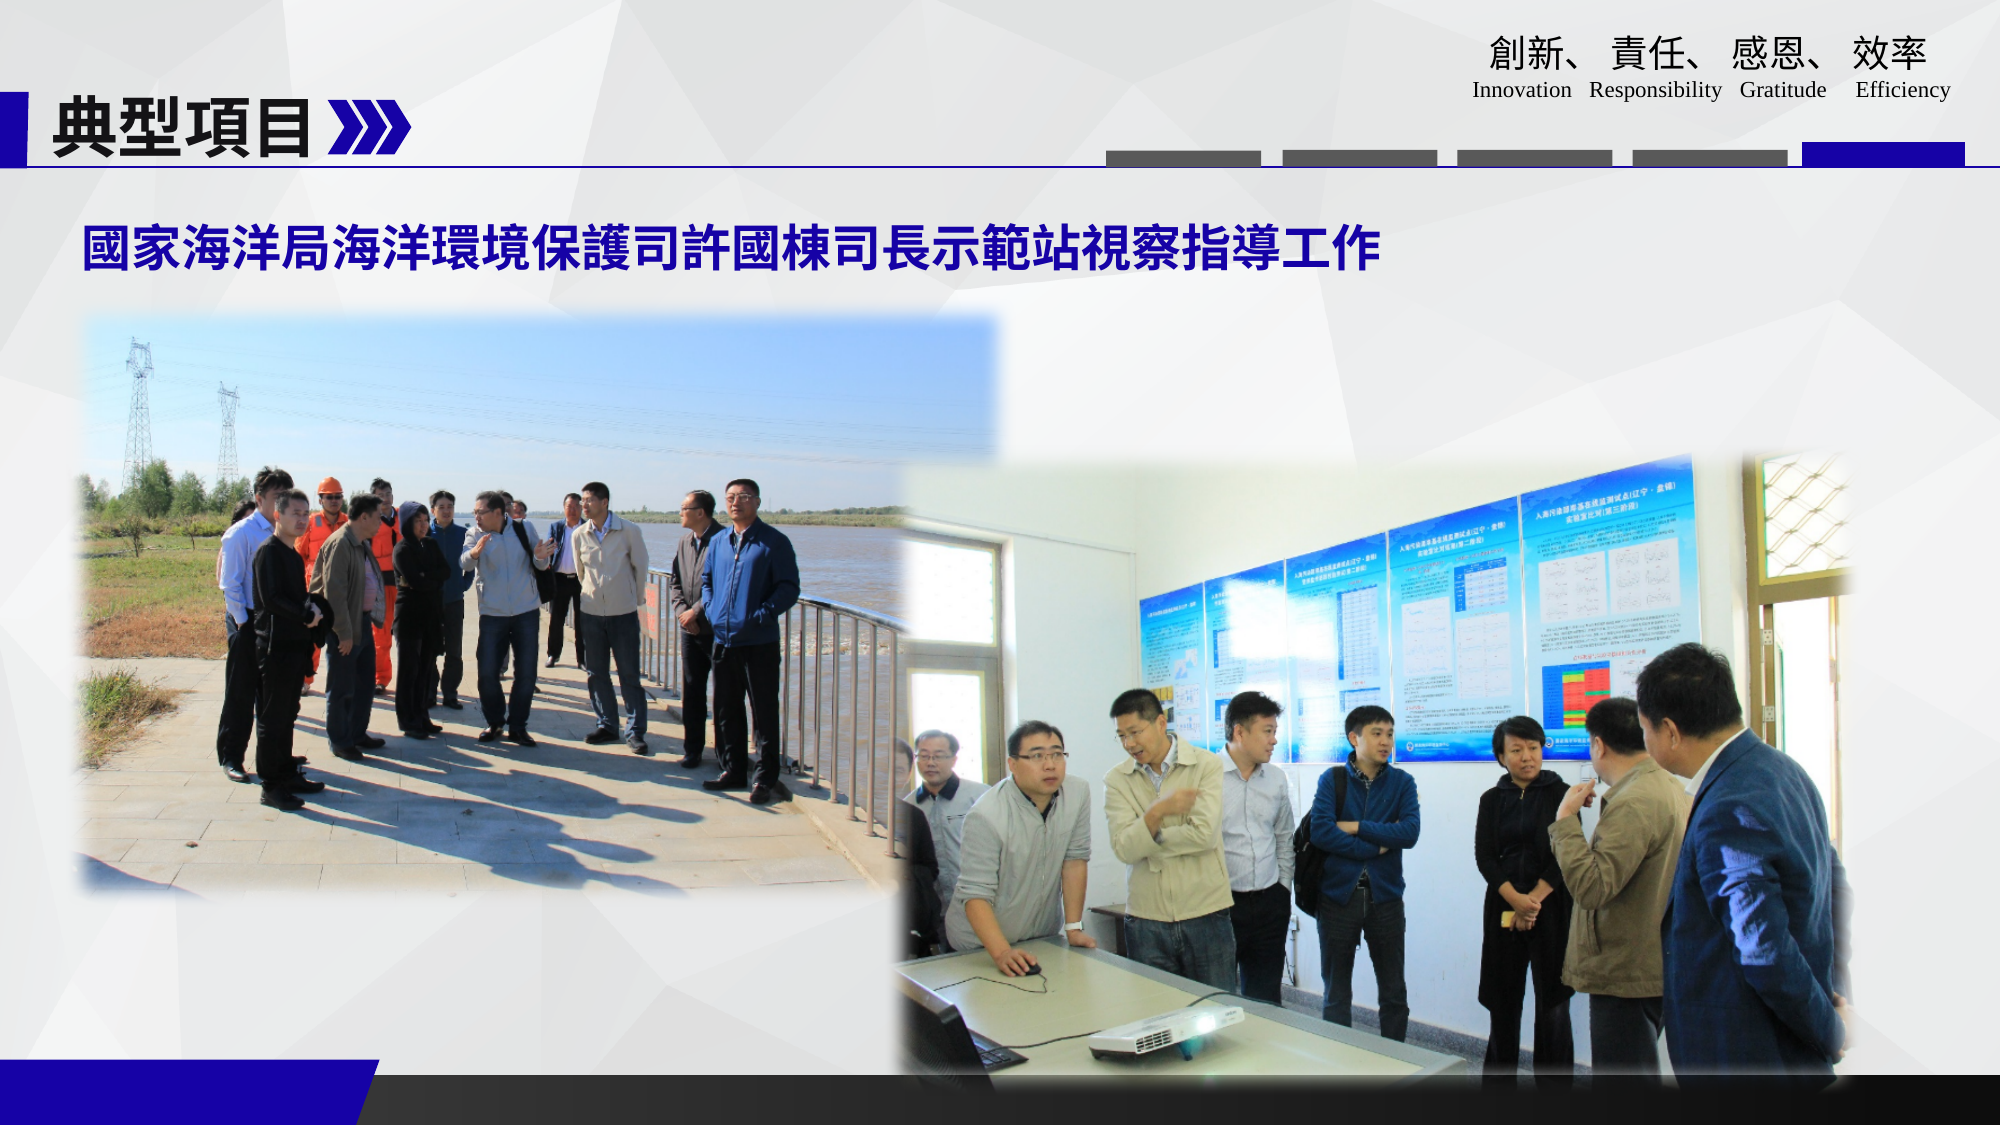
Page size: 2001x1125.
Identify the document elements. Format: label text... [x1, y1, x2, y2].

text_box 國家海洋局海洋環境保護司許國棟司長示範站視察指導工作 [66, 208, 1540, 284]
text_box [329, 100, 411, 154]
picture [0, 168, 2000, 1096]
picture [0, 0, 2000, 166]
text_box 典型項目 [36, 77, 333, 173]
text_box [1802, 142, 1965, 168]
